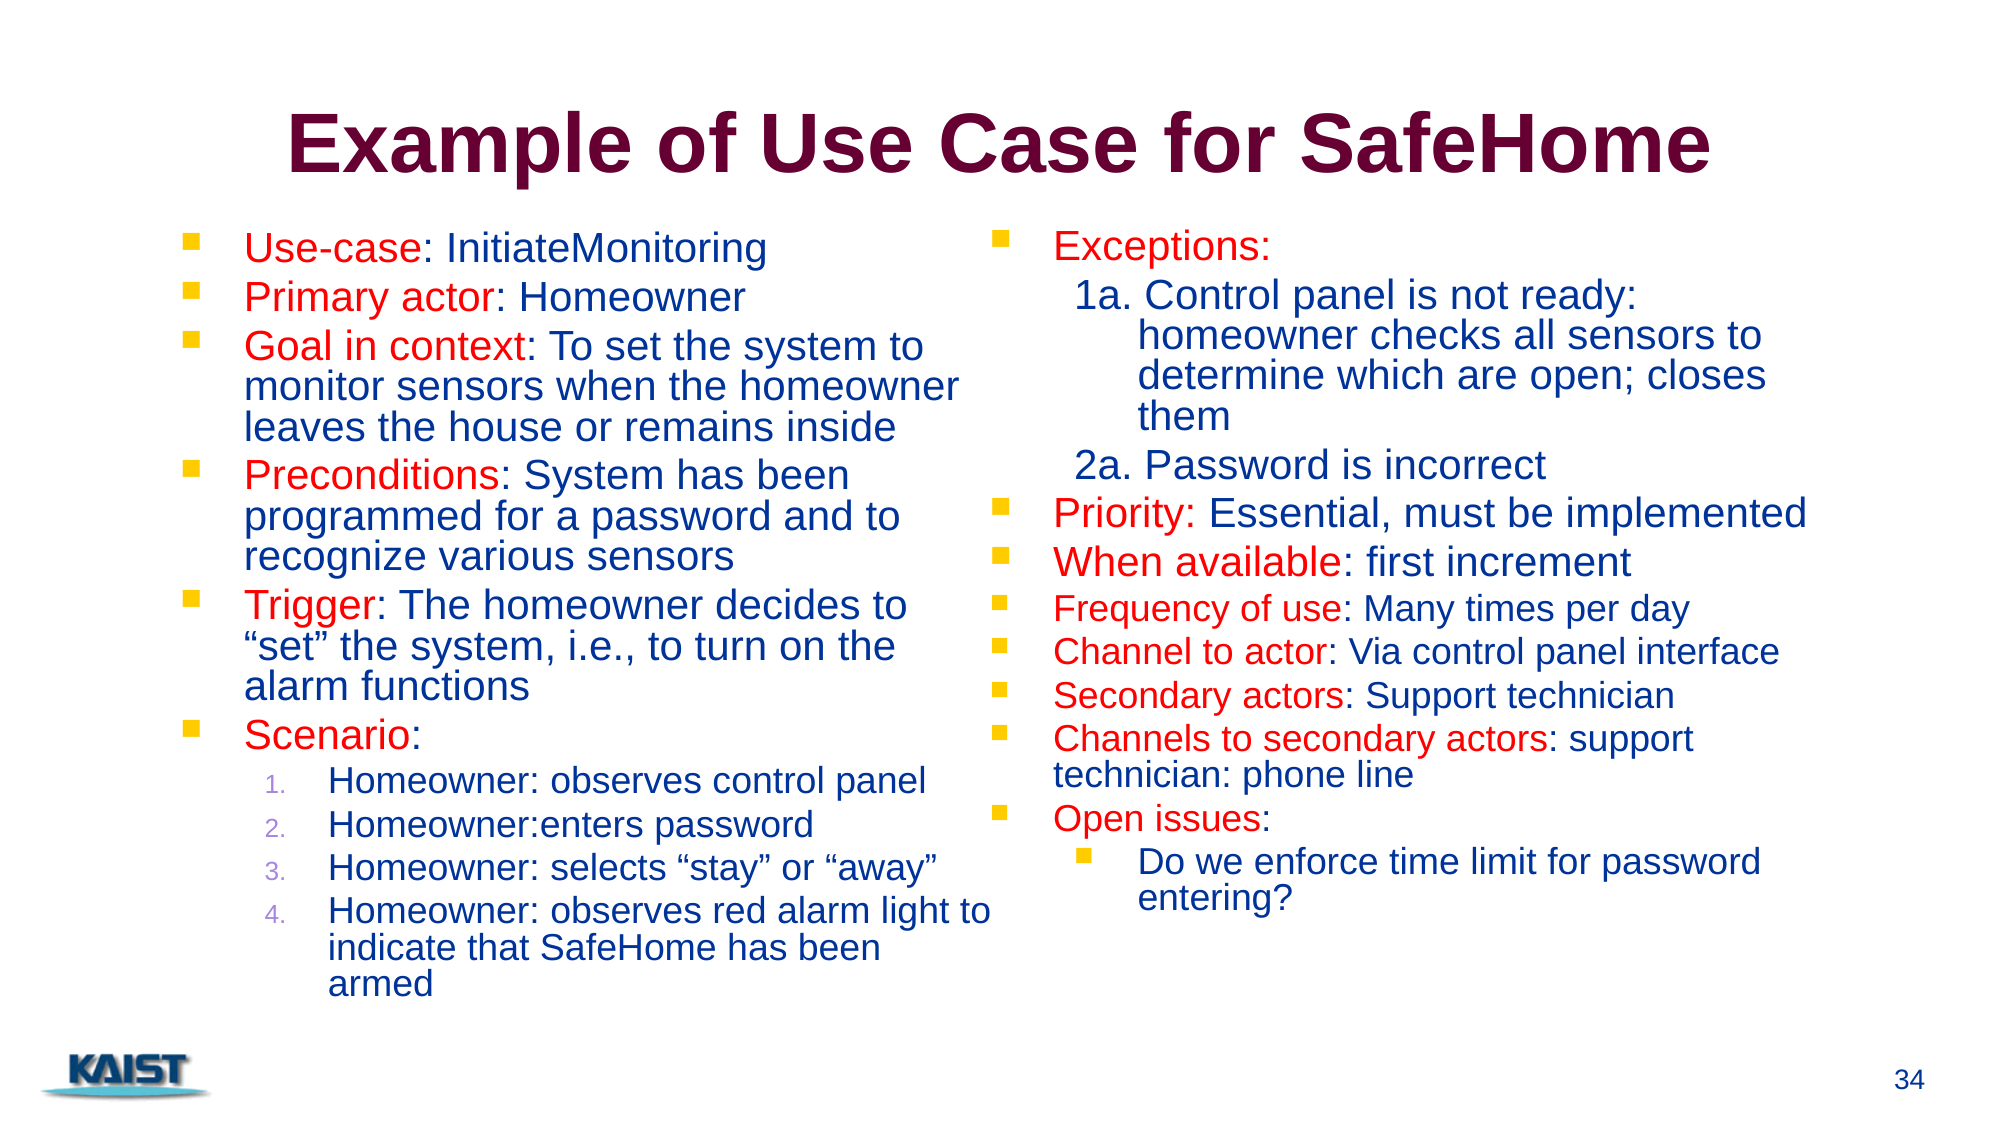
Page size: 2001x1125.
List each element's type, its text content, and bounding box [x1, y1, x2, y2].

picture [38, 1052, 215, 1102]
list Use-case: InitiateMonitoring Primary actor: Homeowner Goal in context: To set the system to monitor sensors when the homeowner leaves the house or remains inside Preconditions: System has been programmed for a password and to recognize various sensors Trigger: The homeowner decides to “set” the system, i.e., to turn on the alarm functions Scenario: Homeowner: observes control panel Homeowner:enters password Homeowner: selects “stay” or “away” Homeowner: observes red alarm light to indicate that SafeHome has been armed [165, 222, 1010, 962]
slide_number 34 [1801, 1024, 1941, 1104]
text_box Exceptions: 1a. Control panel is not ready: homeowner checks all sensors to determine which are open; closes them 2a. Password is incorrect Priority: Essential, must be implemented When available: first increment Frequency of use: Many times per day Channel to actor: Via control panel interface Secondary actors: Support technician Channels to secondary actors: support technician: phone line Open issues: Do we enforce time limit for password entering? [975, 220, 1844, 959]
title Example of Use Case for SafeHome [99, 44, 1901, 233]
